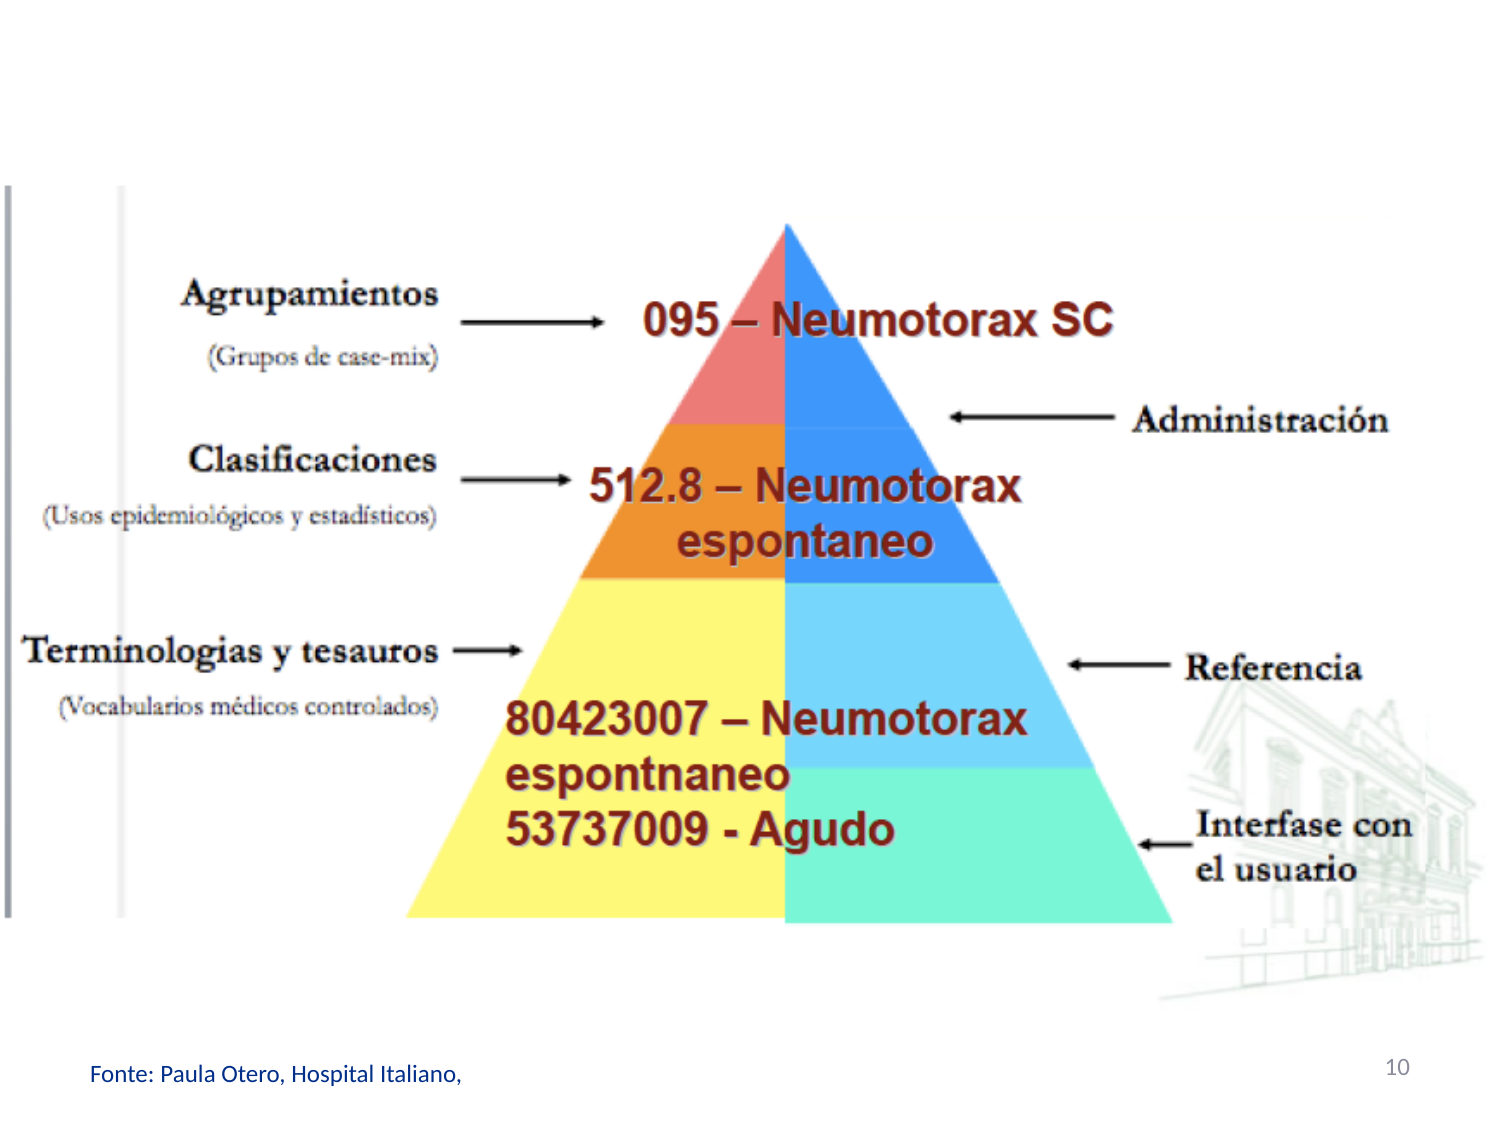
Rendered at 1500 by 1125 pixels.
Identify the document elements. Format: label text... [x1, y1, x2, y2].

slide_number Fonte: Paula Otero, Hospital Italiano, [75, 1042, 1074, 1103]
slide_number 10 [1074, 1042, 1425, 1103]
picture [0, 109, 1500, 1016]
